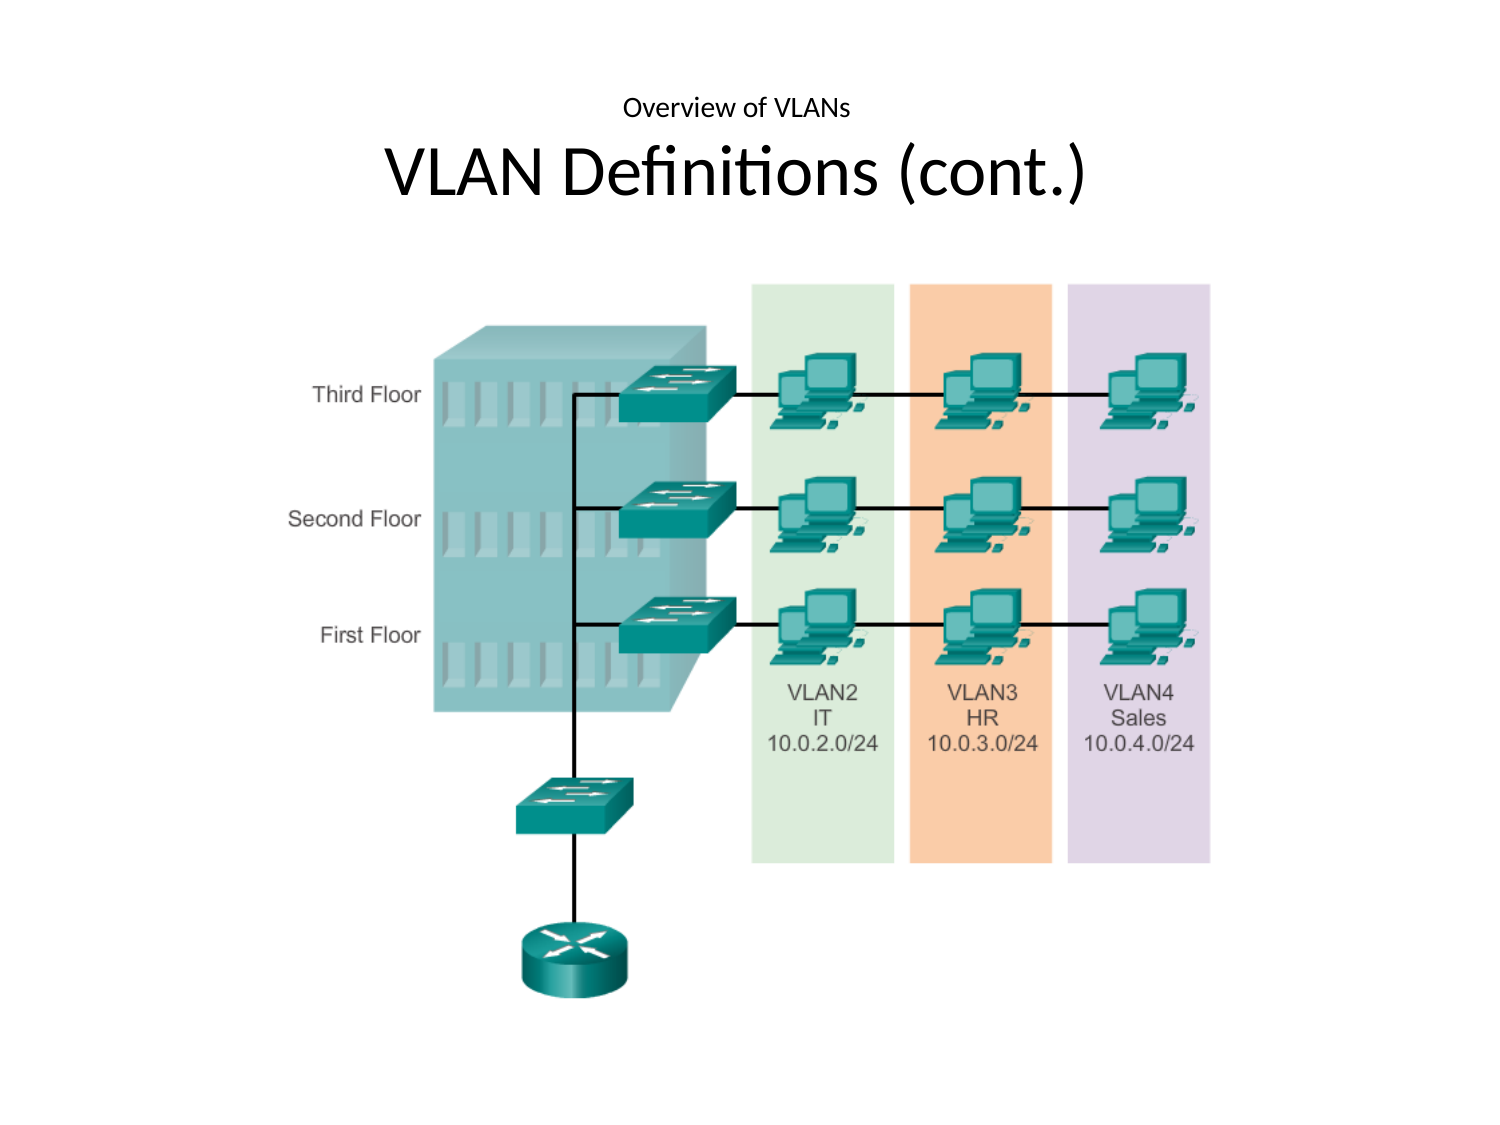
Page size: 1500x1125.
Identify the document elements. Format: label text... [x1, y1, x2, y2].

title Overview of VLANs VLAN Definitions (cont.) [68, 79, 1405, 218]
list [276, 262, 1223, 1006]
